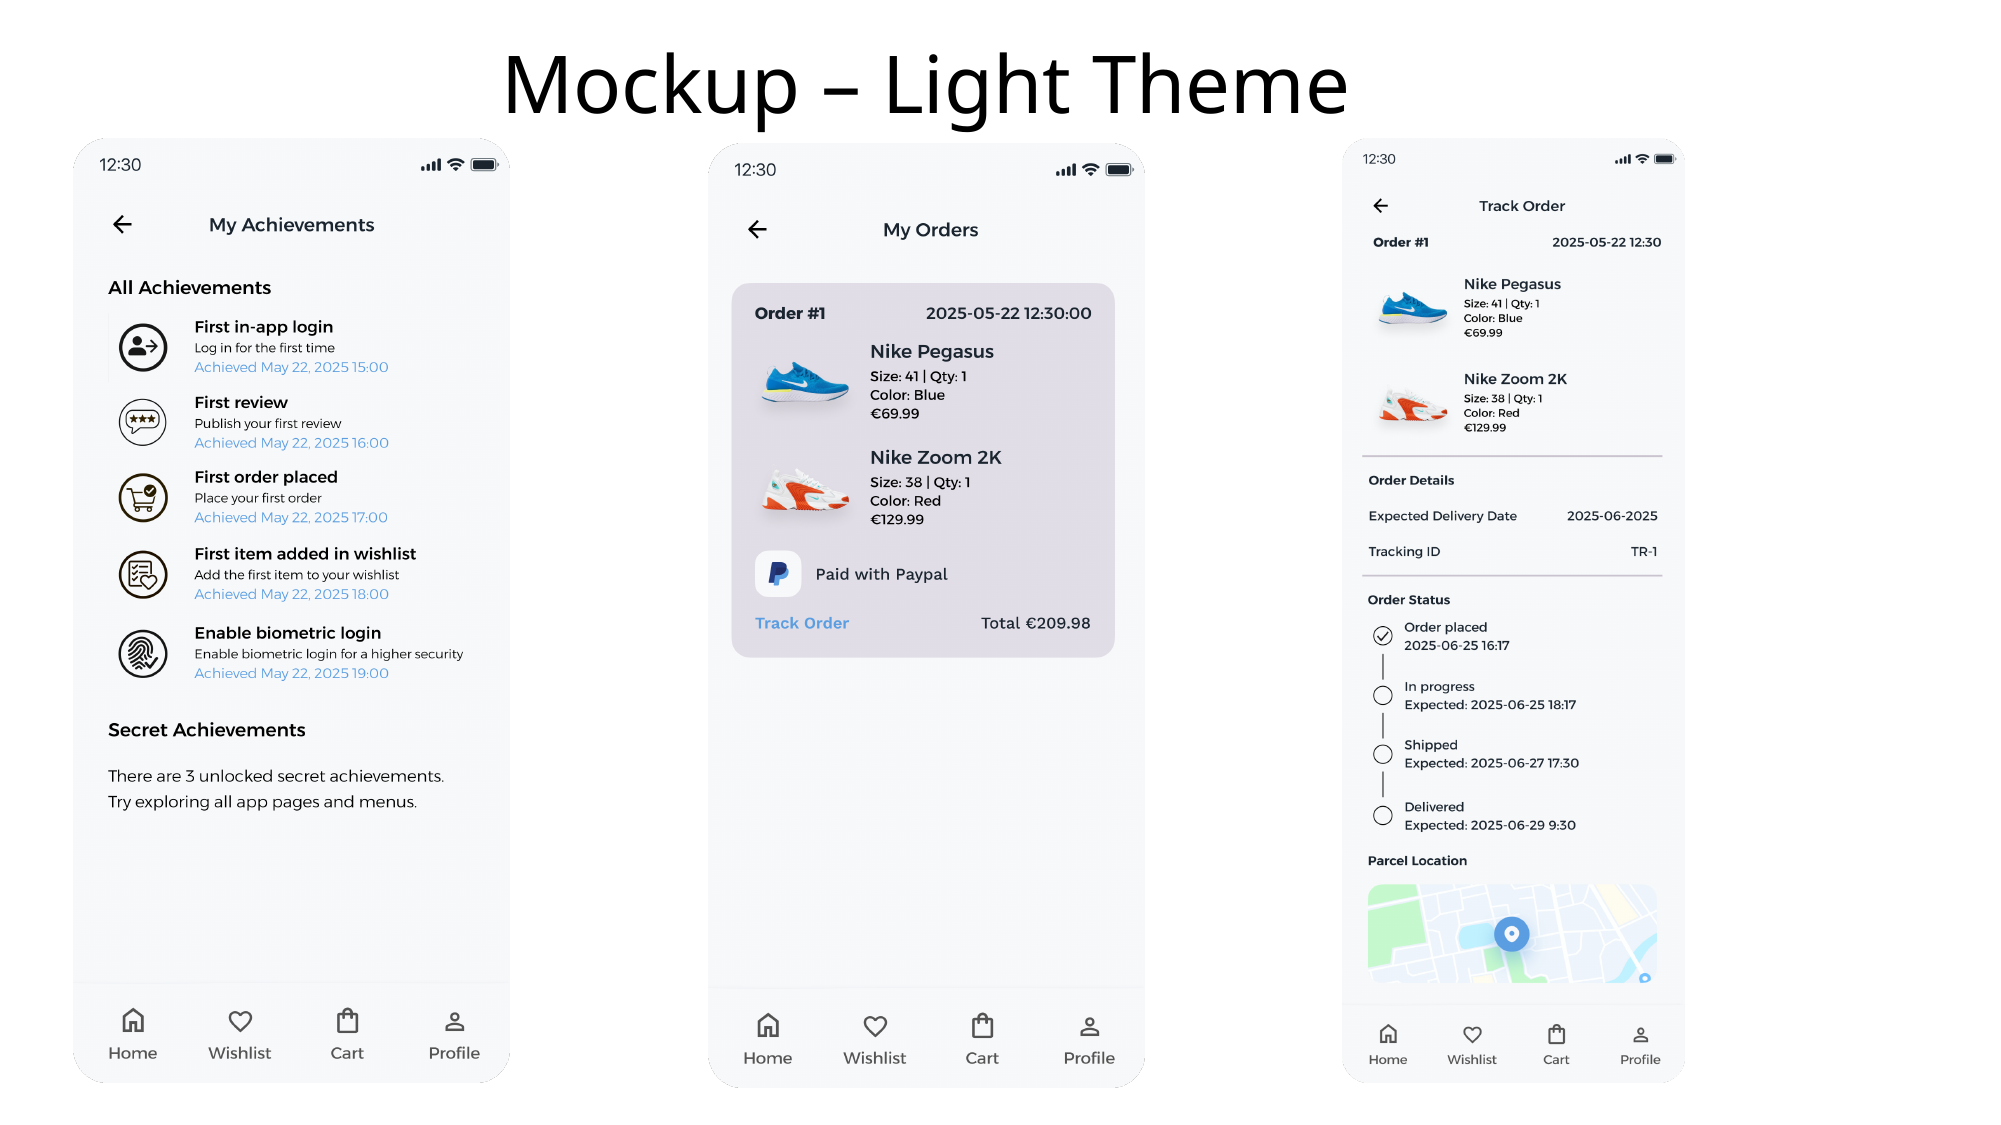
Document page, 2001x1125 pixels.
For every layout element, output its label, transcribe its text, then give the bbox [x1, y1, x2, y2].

picture [1342, 137, 1686, 1083]
picture [707, 143, 1145, 1089]
title Mockup – Light Theme [36, 36, 1816, 139]
picture [72, 137, 510, 1083]
